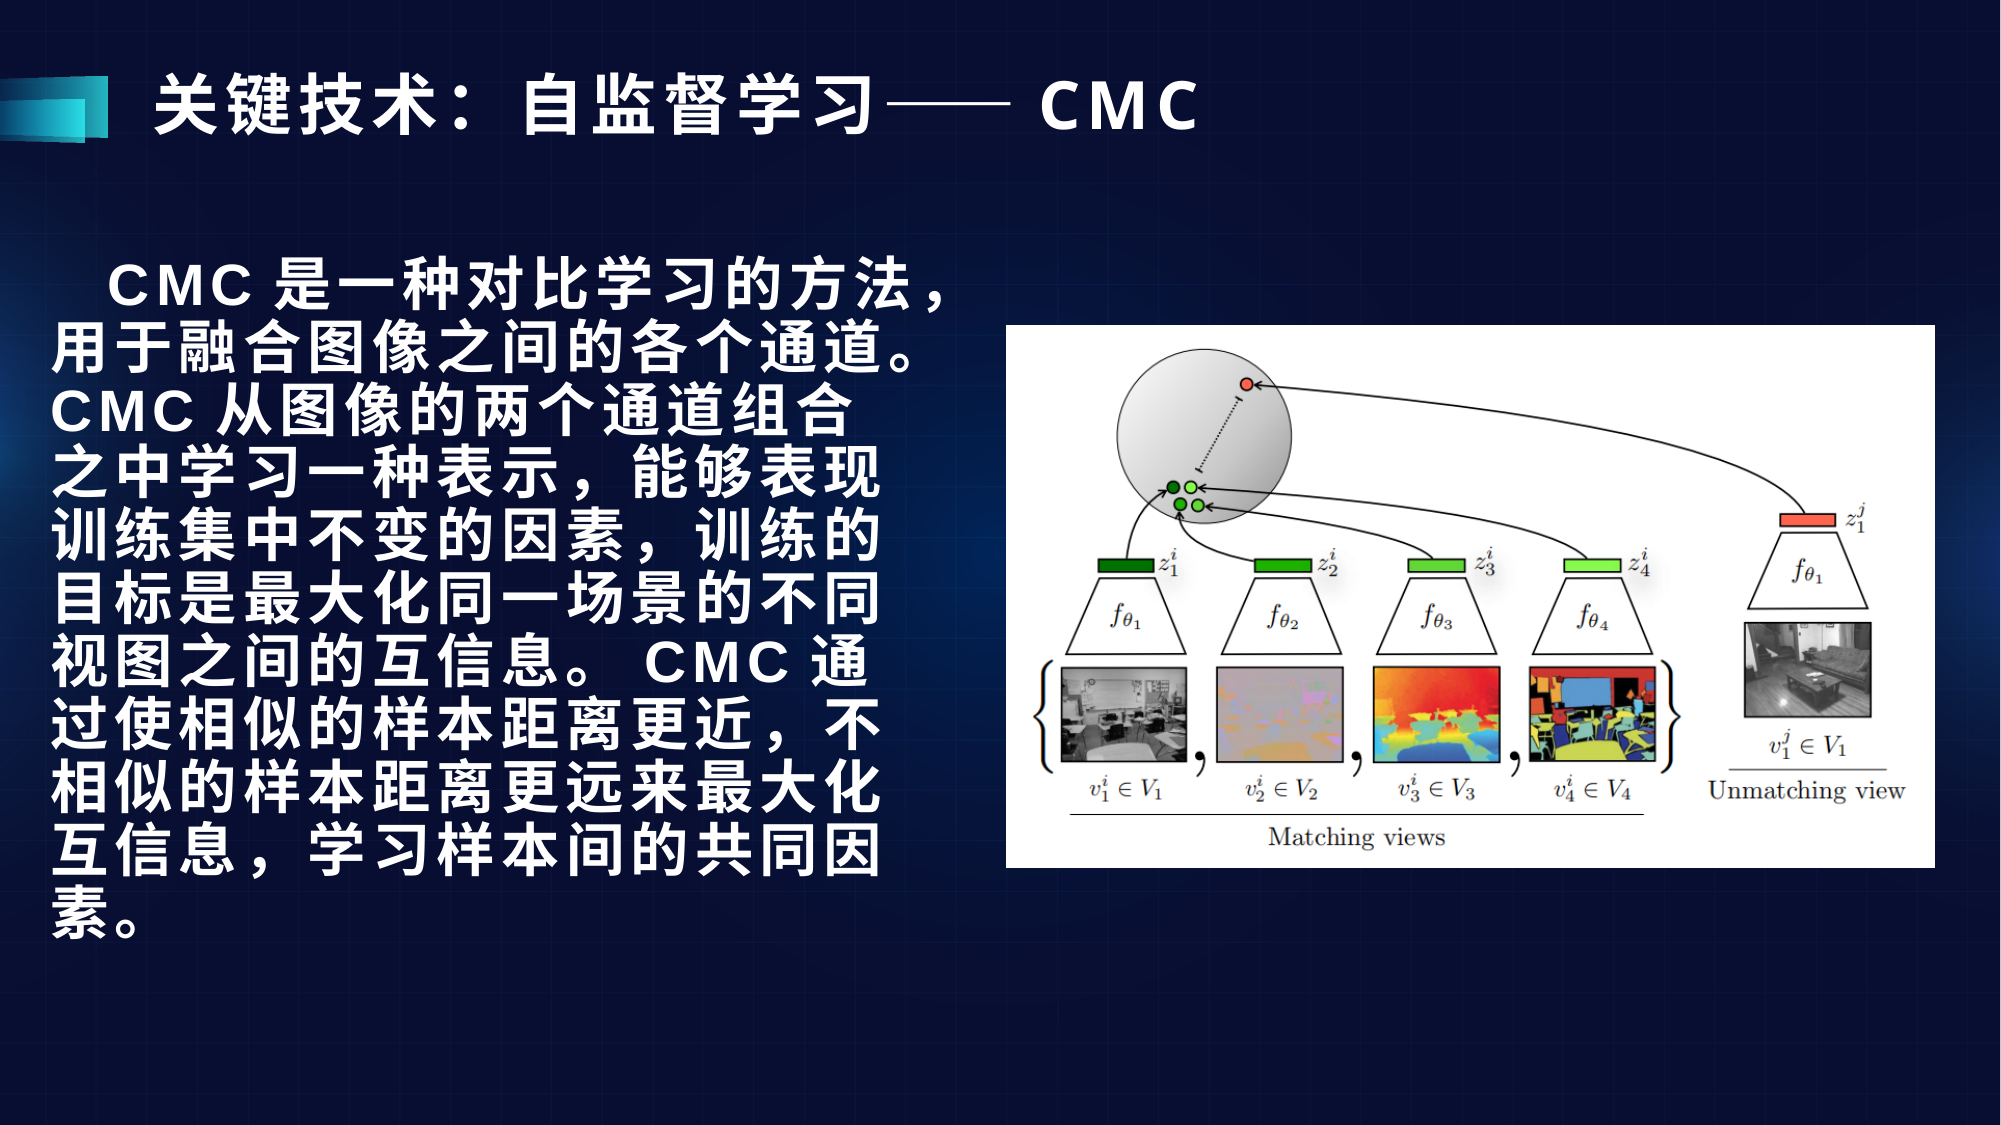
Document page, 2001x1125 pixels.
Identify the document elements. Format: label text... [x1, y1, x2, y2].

text_box 01 [77, 99, 85, 138]
text_box CMC是一种对比学习的方法，用于融合图像之间的各个通道。 CMC从图像的两个通道组合之中学习一种表示，能够表现训练集中不变的因素，训练的目标是最大化同一场景的不同视图之间的互信息。CMC通过使相似的样本距离更近，不相似的样本距离更远来最大化互信息，学习样本间的共同因素。 [35, 247, 940, 1018]
title 关键技术：自监督学习——CMC [137, 63, 1863, 152]
picture [0, 0, 2001, 1125]
